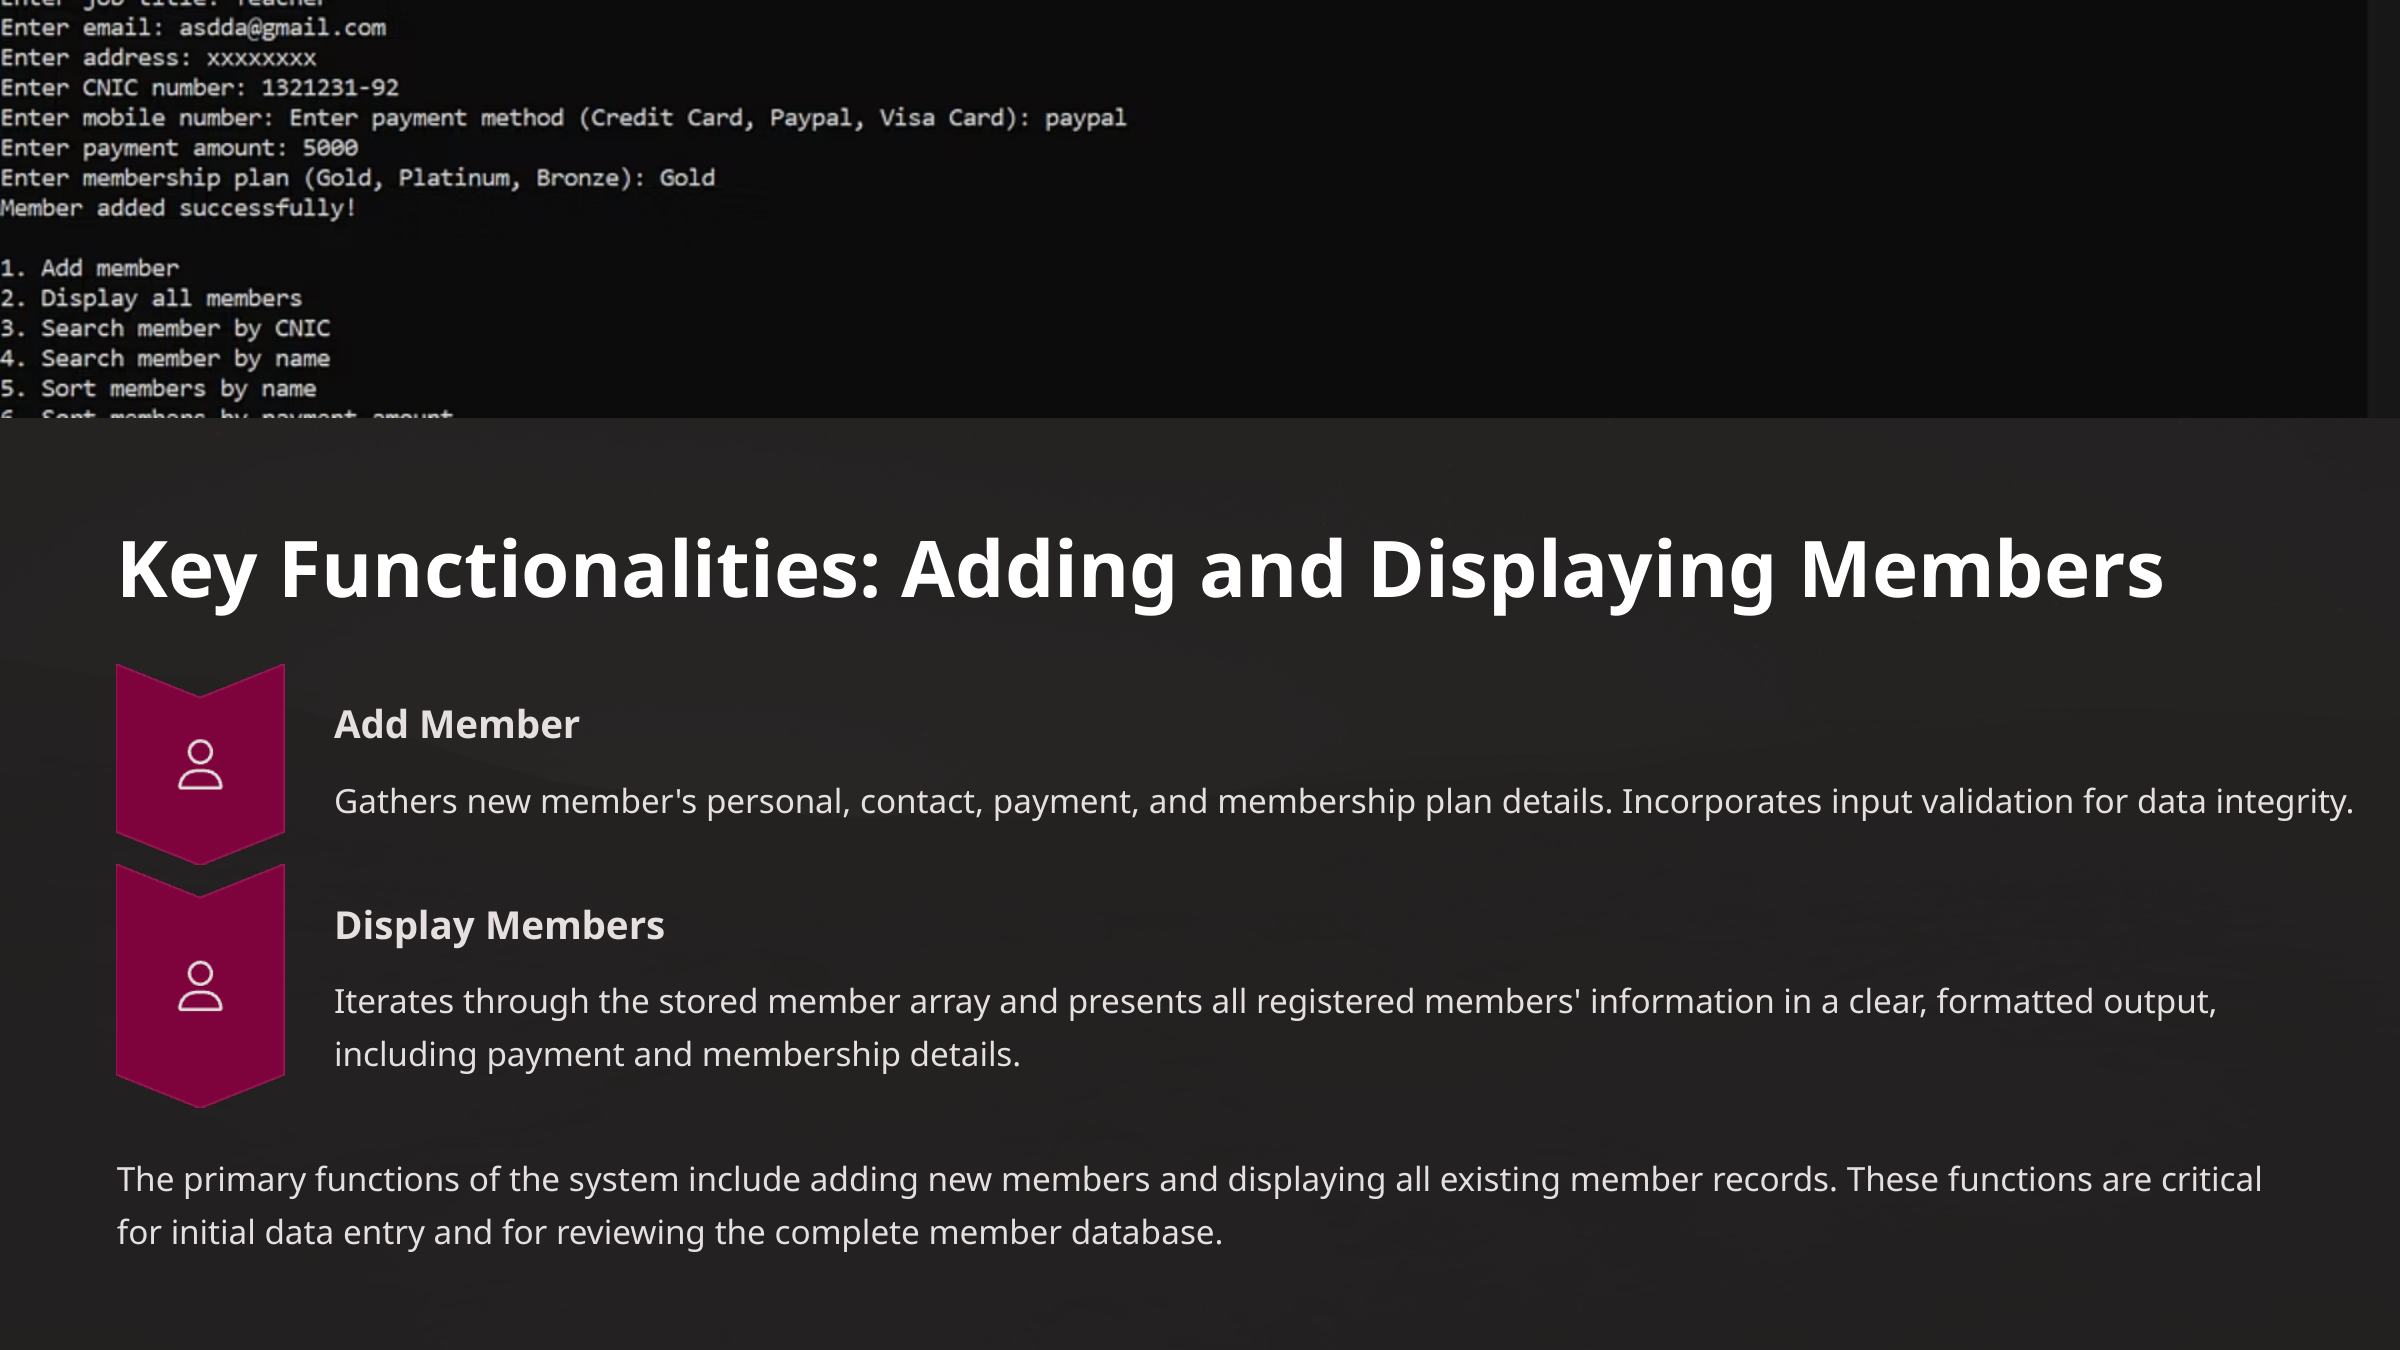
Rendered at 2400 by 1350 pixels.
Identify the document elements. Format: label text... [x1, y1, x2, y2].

text_box Add Member [334, 697, 728, 747]
text_box Iterates through the stored member array and presents all registered members' information in a clear, formatted output, including payment and membership details. [334, 967, 2283, 1075]
text_box The primary functions of the system include adding new members and displaying all existing member records. These functions are critical for initial data entry and for reviewing the complete member database. [116, 1145, 2283, 1253]
text_box Key Functionalities: Adding and Displaying Members [116, 515, 2032, 614]
picture [116, 663, 285, 1108]
text_box Display Members [334, 897, 728, 948]
text_box Gathers new member's personal, contact, payment, and membership plan details. Incorporates input validation for data integrity. [334, 766, 2283, 821]
picture [0, 0, 2400, 418]
